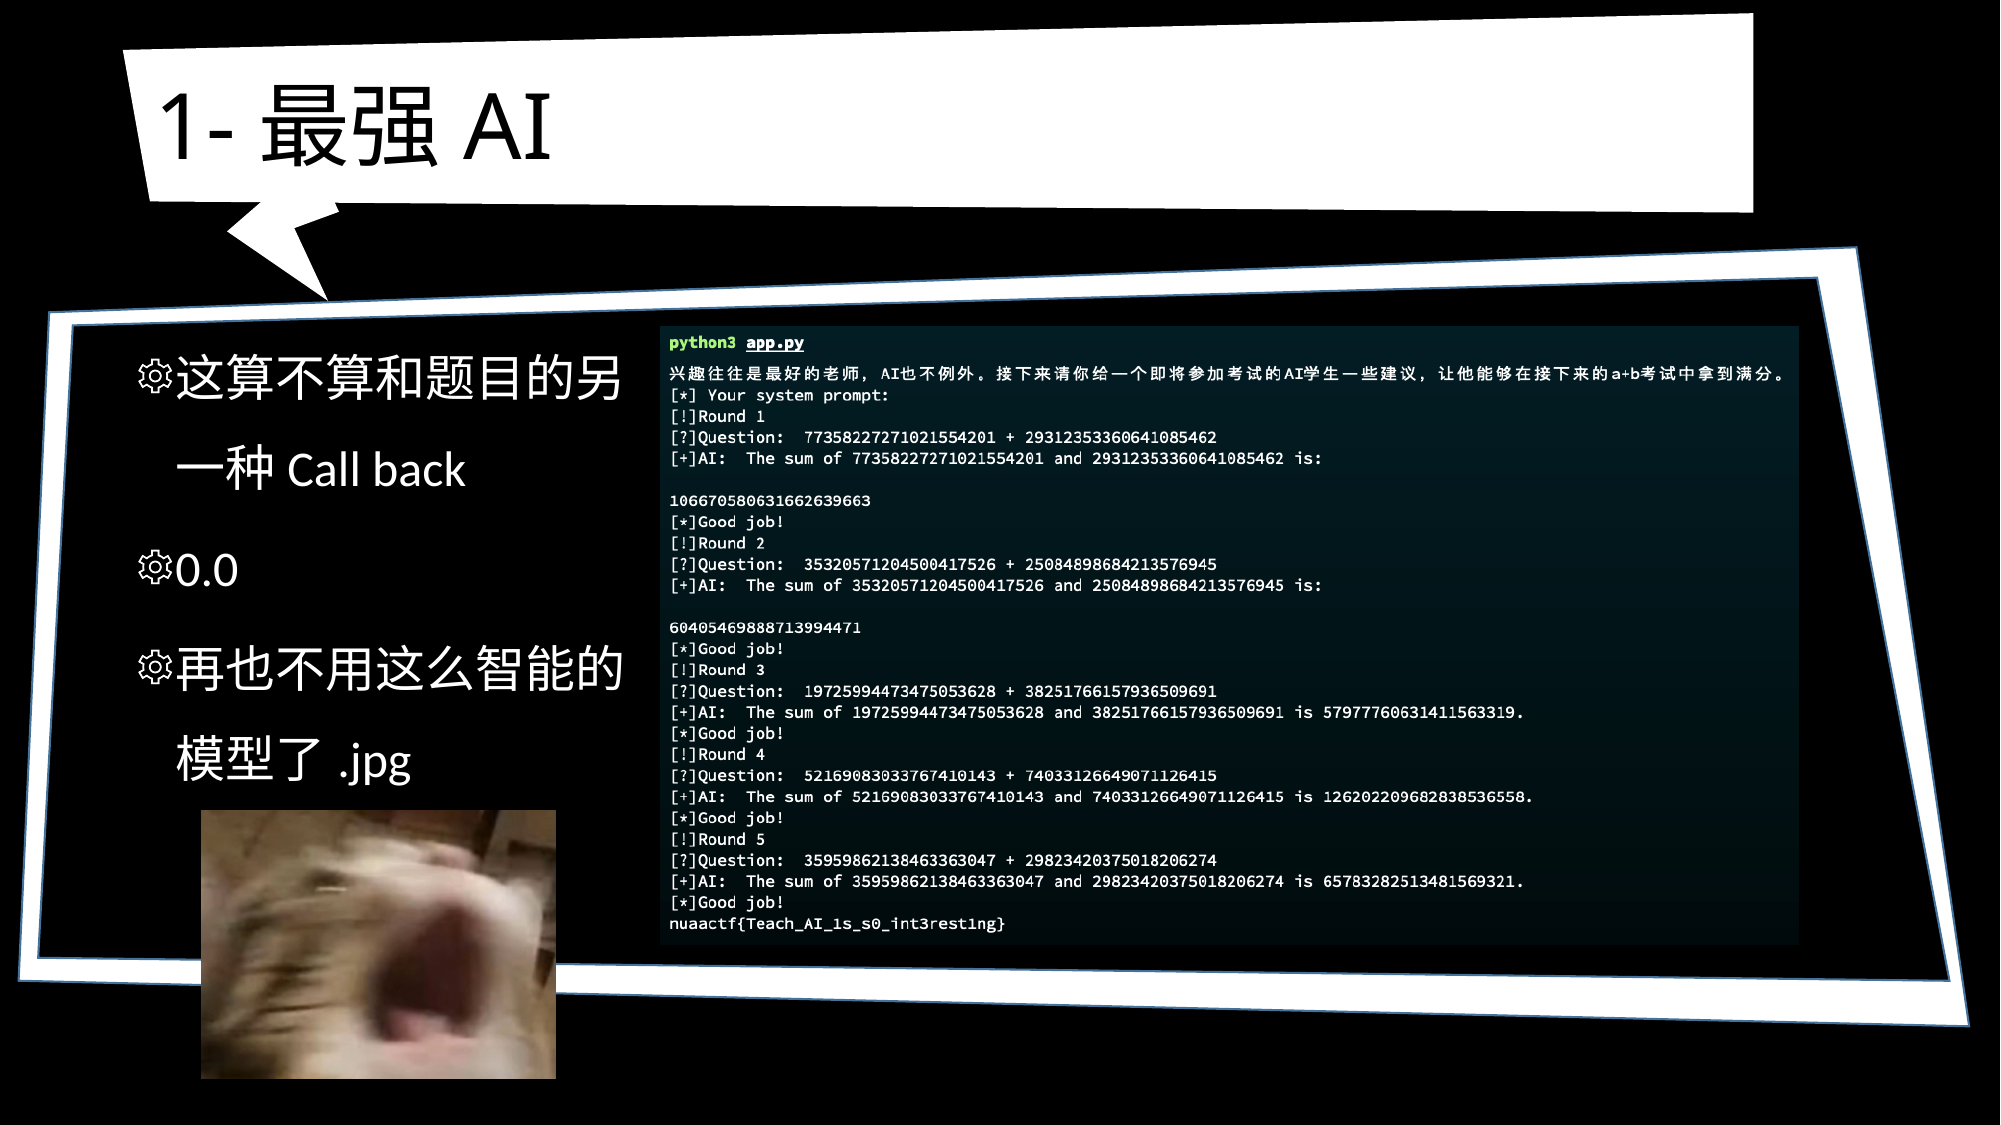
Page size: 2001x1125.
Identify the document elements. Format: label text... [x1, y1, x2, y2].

picture [137, 649, 173, 685]
picture [137, 358, 173, 394]
list 这算不算和题目的另一种Call back 0.0 再也不用这么智能的模型了.jpg [47, 308, 647, 962]
picture [660, 326, 1799, 945]
title 1-最强AI [139, 42, 1850, 218]
picture [201, 810, 556, 1079]
picture [137, 549, 173, 585]
